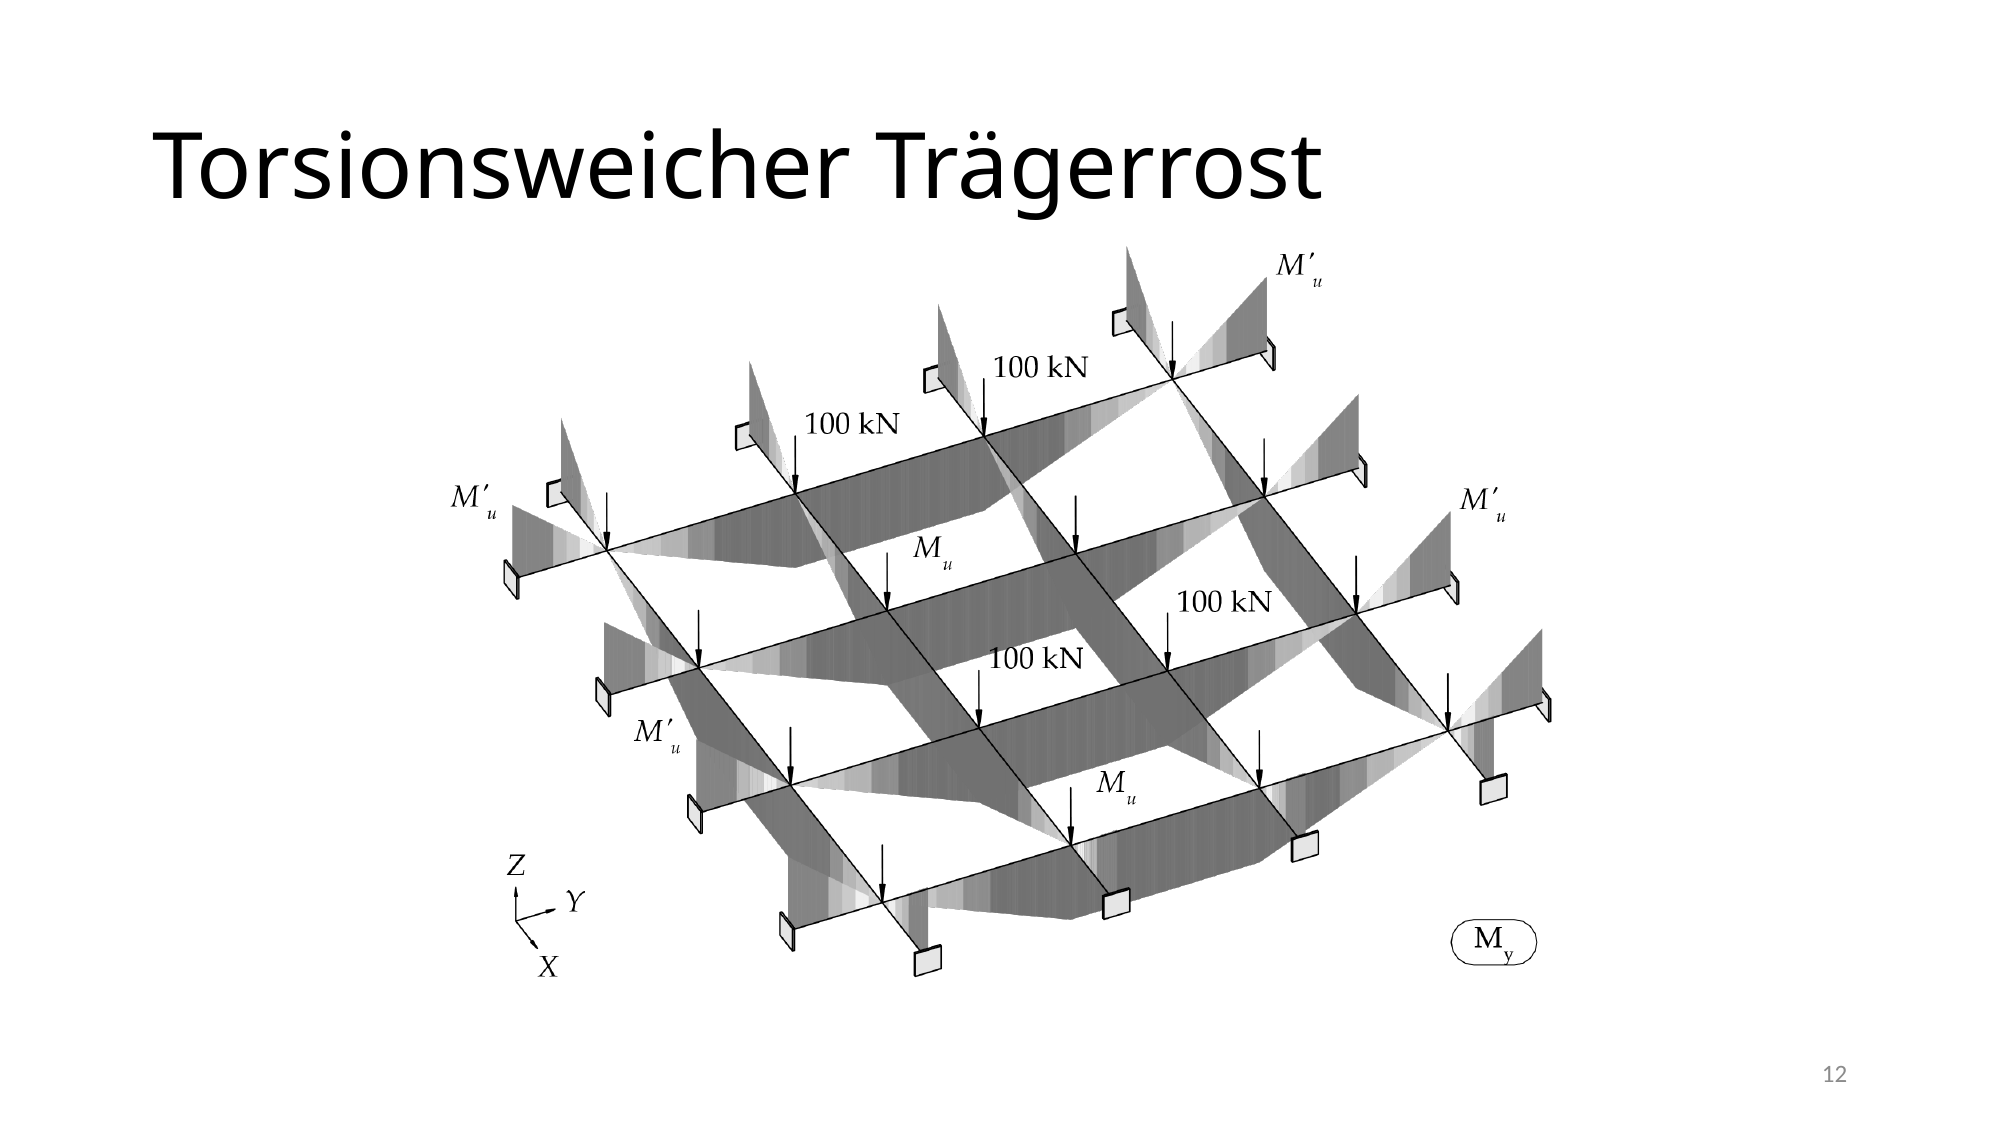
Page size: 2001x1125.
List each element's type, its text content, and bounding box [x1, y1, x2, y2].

title Torsionsweicher Trägerrost [137, 59, 1863, 278]
picture [351, 232, 1649, 1010]
slide_number 12 [1412, 1042, 1863, 1103]
list [128, 303, 1854, 1017]
